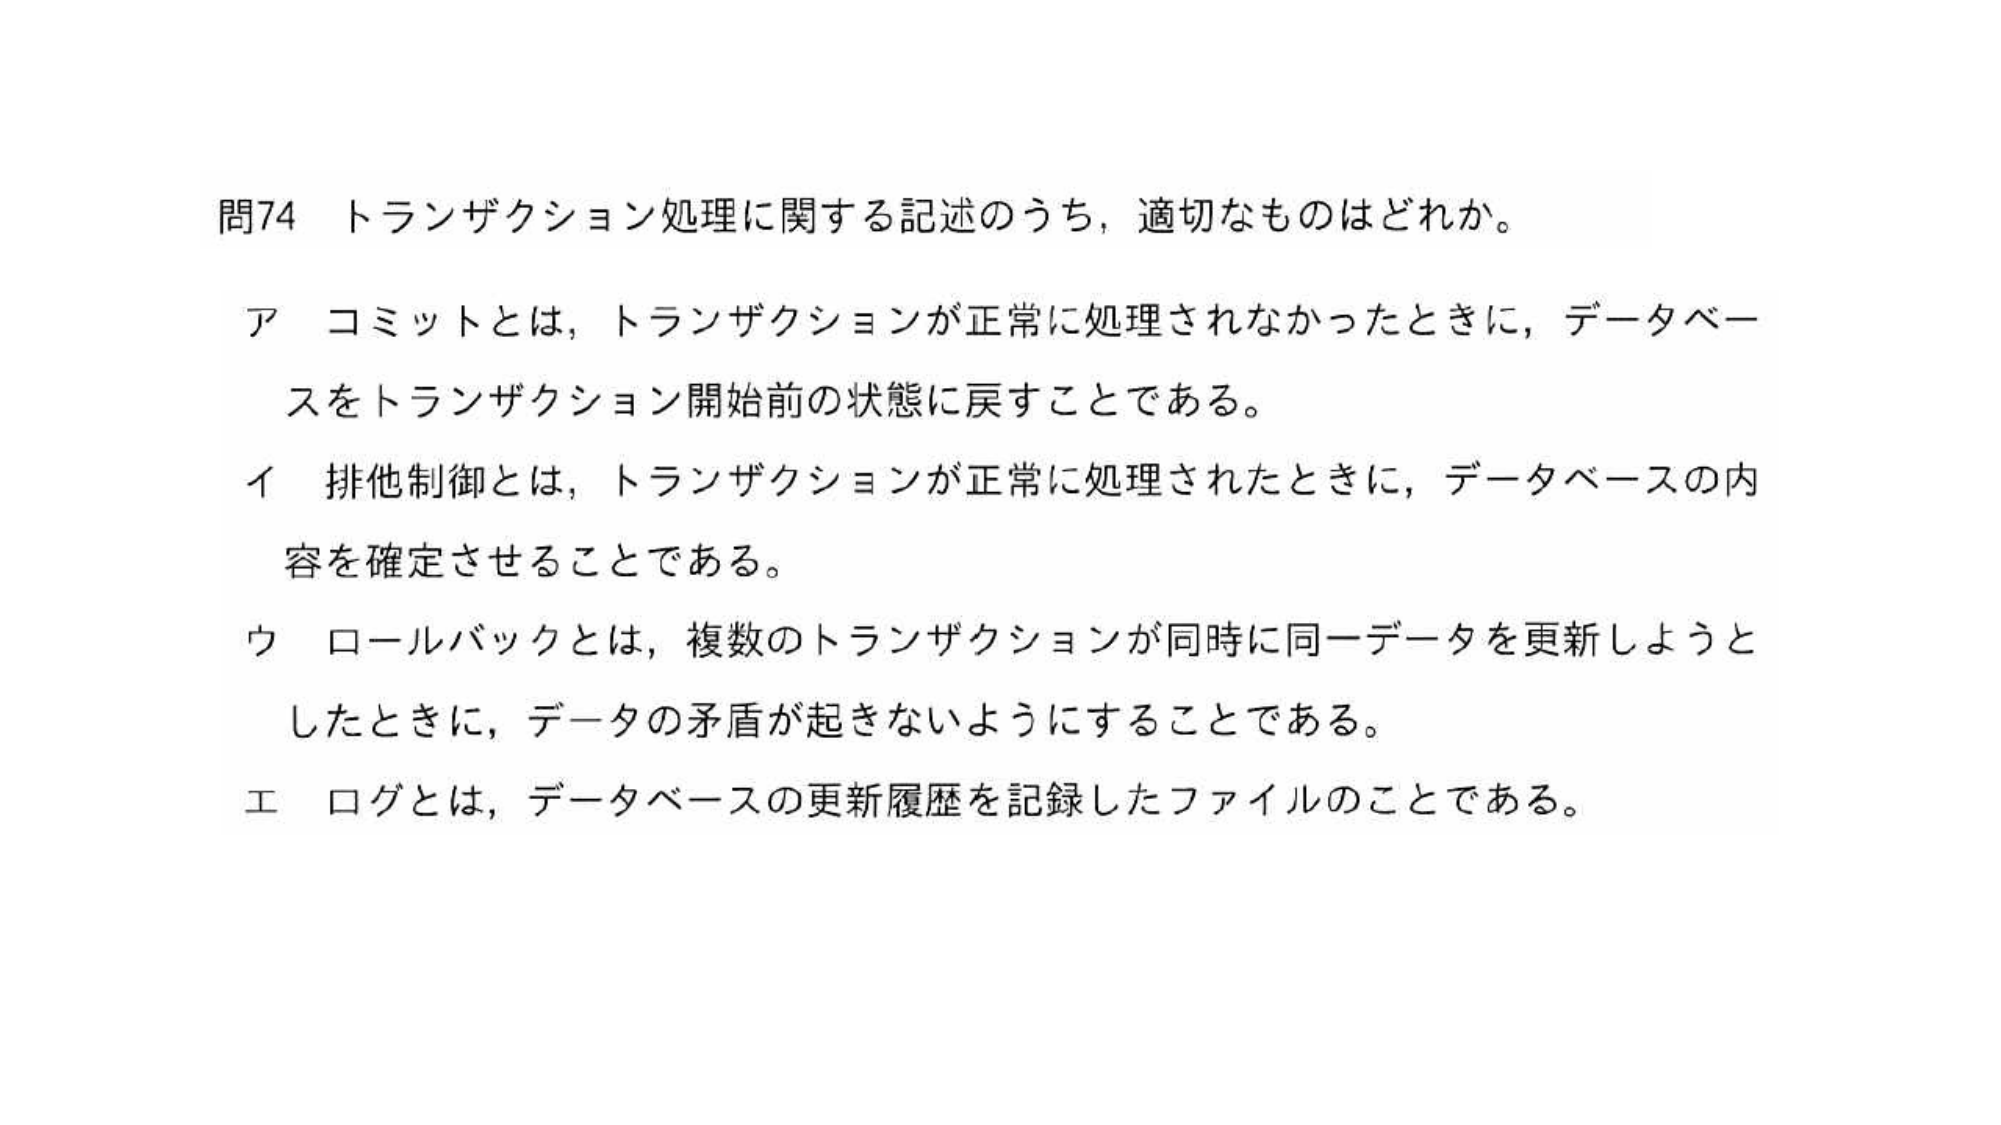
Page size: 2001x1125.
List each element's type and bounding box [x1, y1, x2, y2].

picture [221, 290, 1779, 835]
picture [200, 170, 1652, 249]
